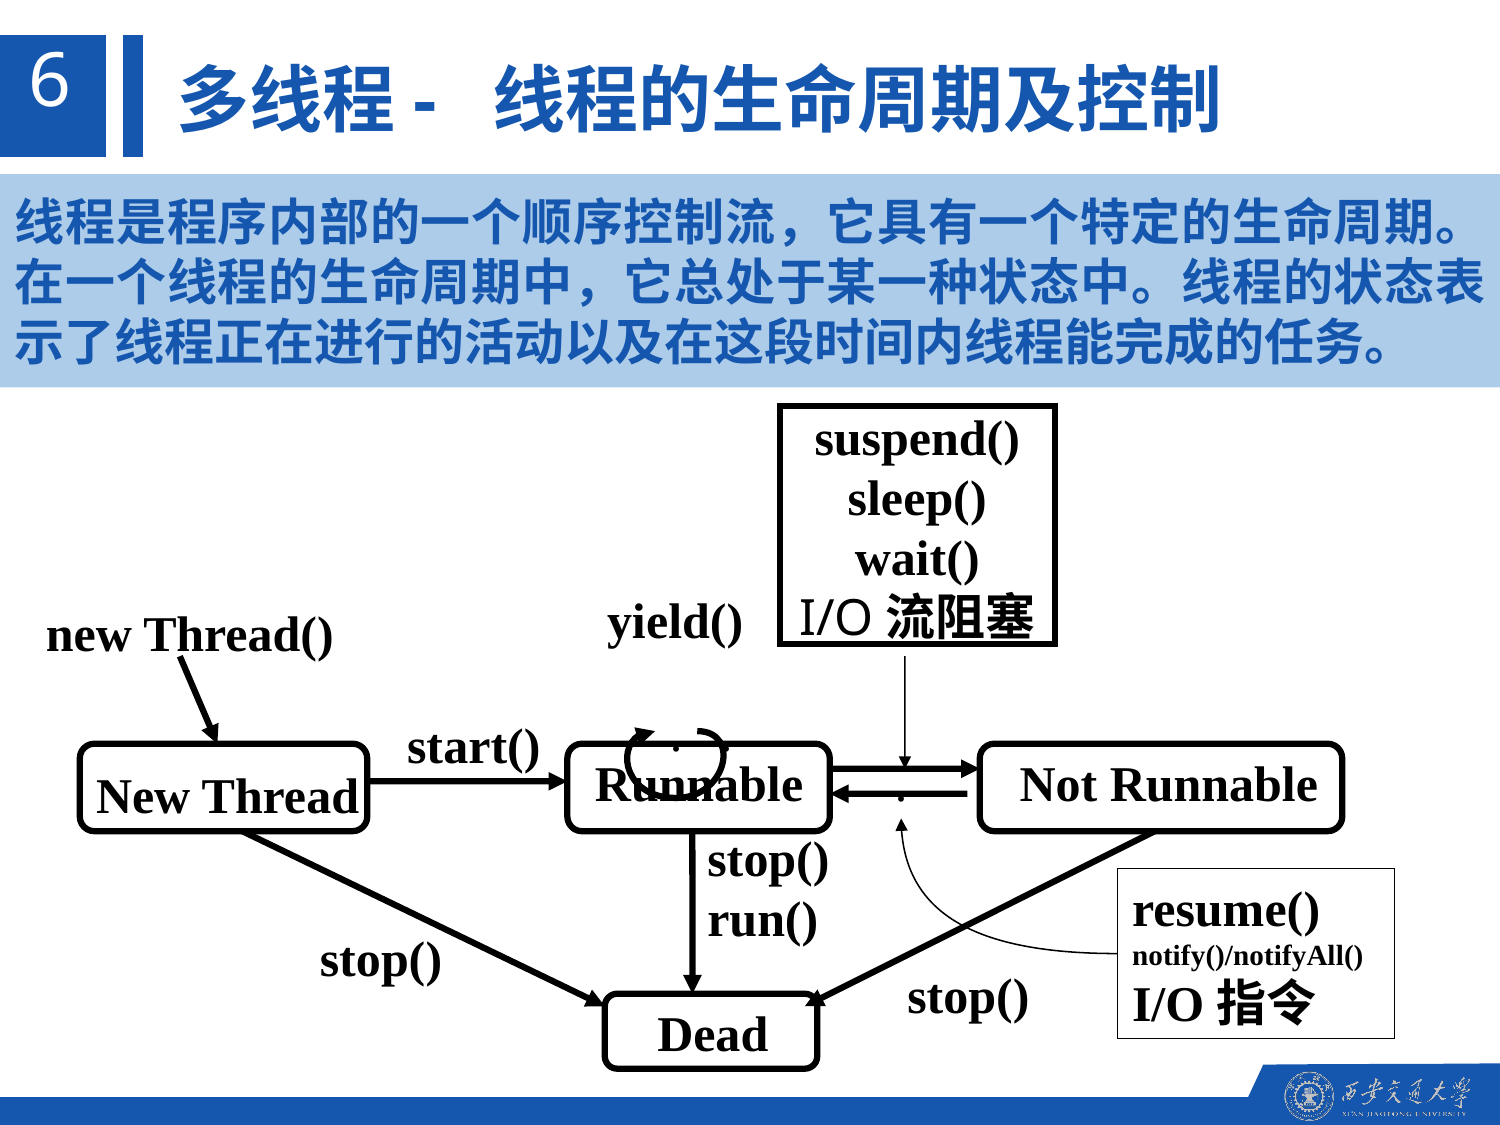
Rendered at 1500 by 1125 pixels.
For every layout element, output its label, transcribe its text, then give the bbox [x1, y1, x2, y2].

text_box 多线程- 线程的生命周期及控制 [162, 45, 1309, 149]
text_box 线程是程序内部的一个顺序控制流，它具有一个特定的生命周期。在一个线程的生命周期中，它总处于某一种状态中。线程的状态表示了线程正在进行的活动以及在这段时间内线程能完成的任务。 [0, 174, 1500, 388]
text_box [29, 406, 1395, 1069]
text_box 6 [14, 23, 87, 129]
